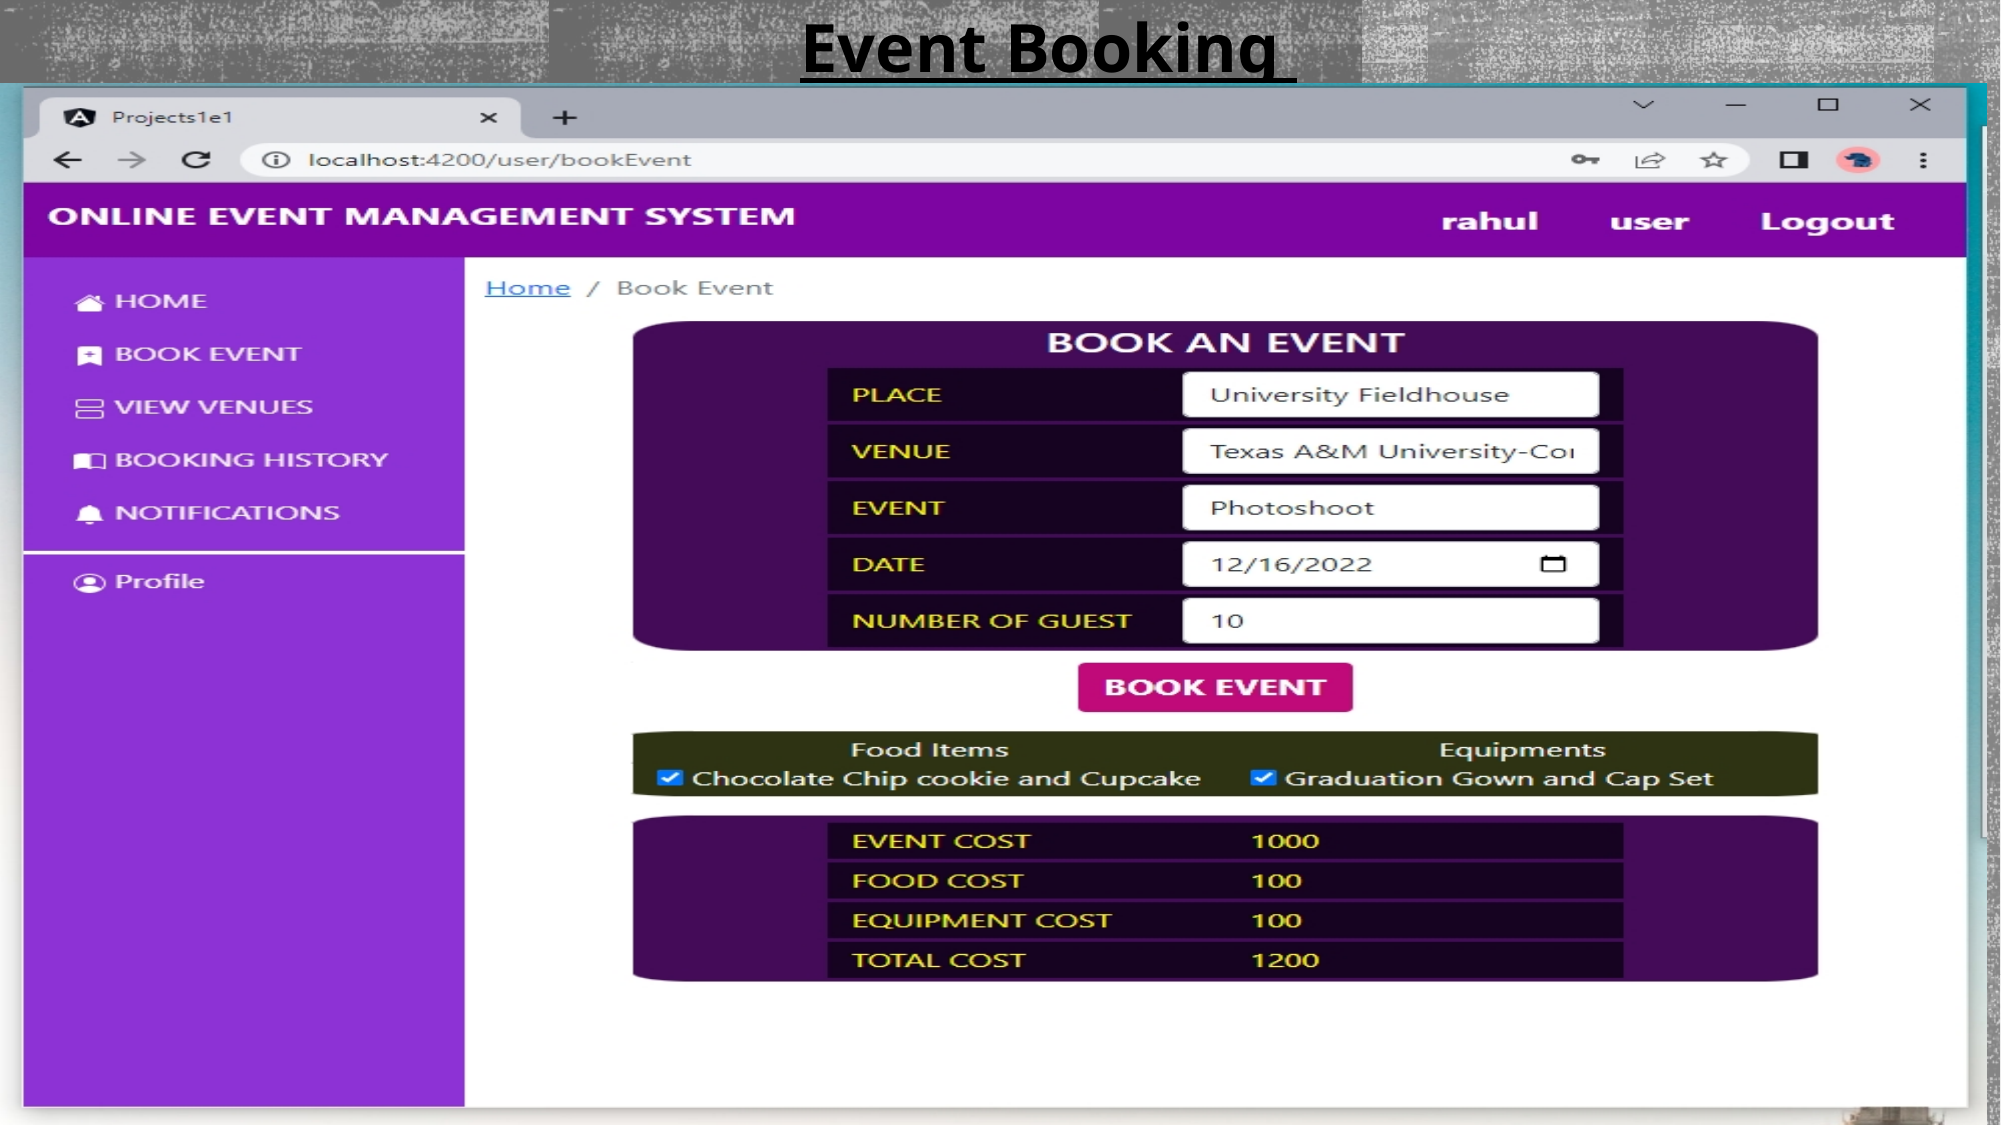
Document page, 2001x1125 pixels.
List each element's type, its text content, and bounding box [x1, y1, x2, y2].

picture [0, 0, 2001, 1125]
list Event Booking [765, 7, 1809, 81]
